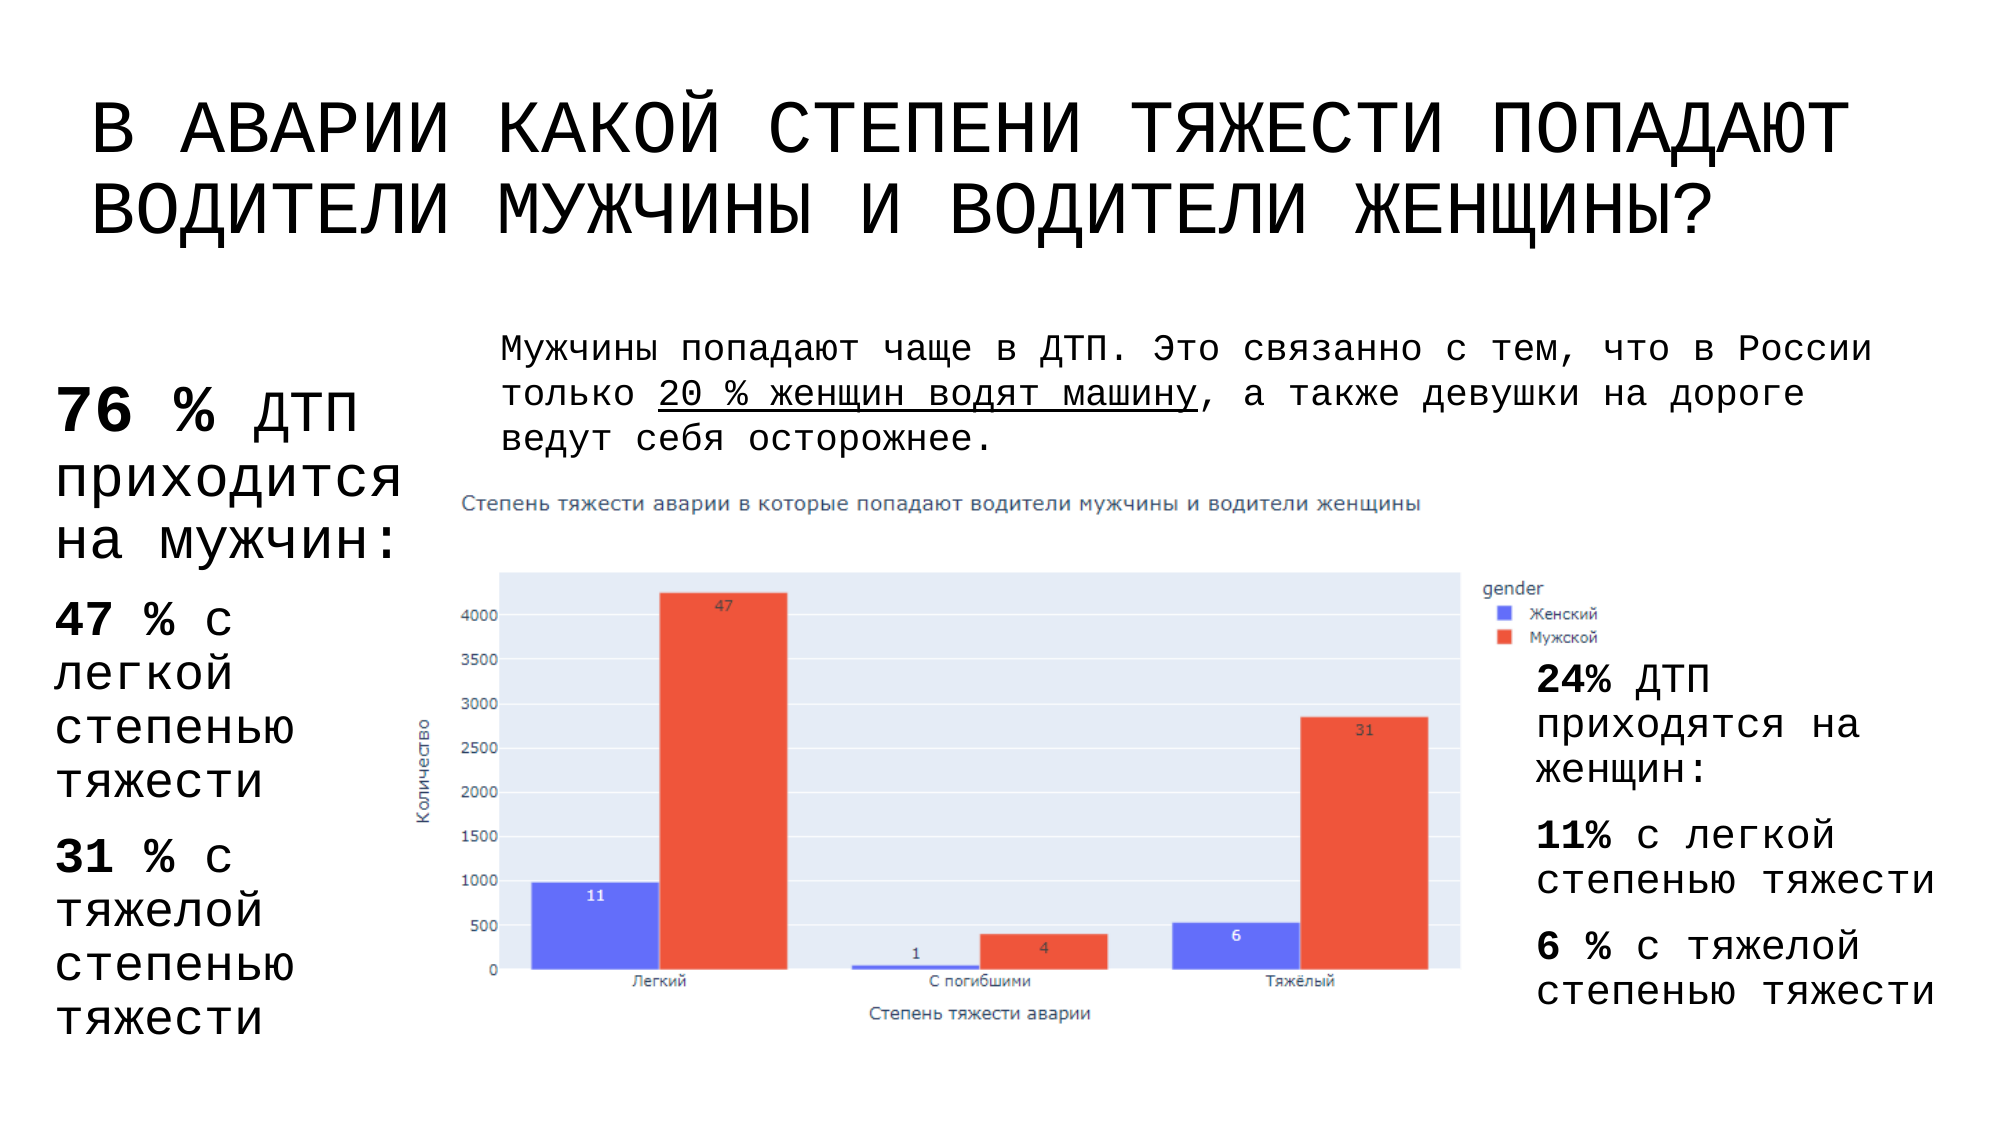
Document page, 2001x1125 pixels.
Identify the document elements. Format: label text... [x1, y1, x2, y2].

text_box 24% ДТП приходятся на женщин: 11% с легкой степенью тяжести 6 % с тяжелой степенью тяжести [1622, 649, 1979, 1022]
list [396, 472, 1622, 1032]
text_box Мужчины попадают чаще в ДТП. Это связанно с тем, что в России только 20 % женщин водят машину, а также девушки на дороге ведут себя осторожнее. [485, 315, 1900, 466]
text_box 76 % ДТП приходится на мужчин: 47 % с легкой степенью тяжести 31 % с тяжелой степенью тяжести [39, 366, 424, 1053]
title В АВАРИИ КАКОЙ СТЕПЕНИ ТЯЖЕСТИ ПОПАДАЮТ ВОДИТЕЛИ МУЖЧИНЫ И ВОДИТЕЛИ ЖЕНЩИНЫ? [75, 59, 1944, 278]
